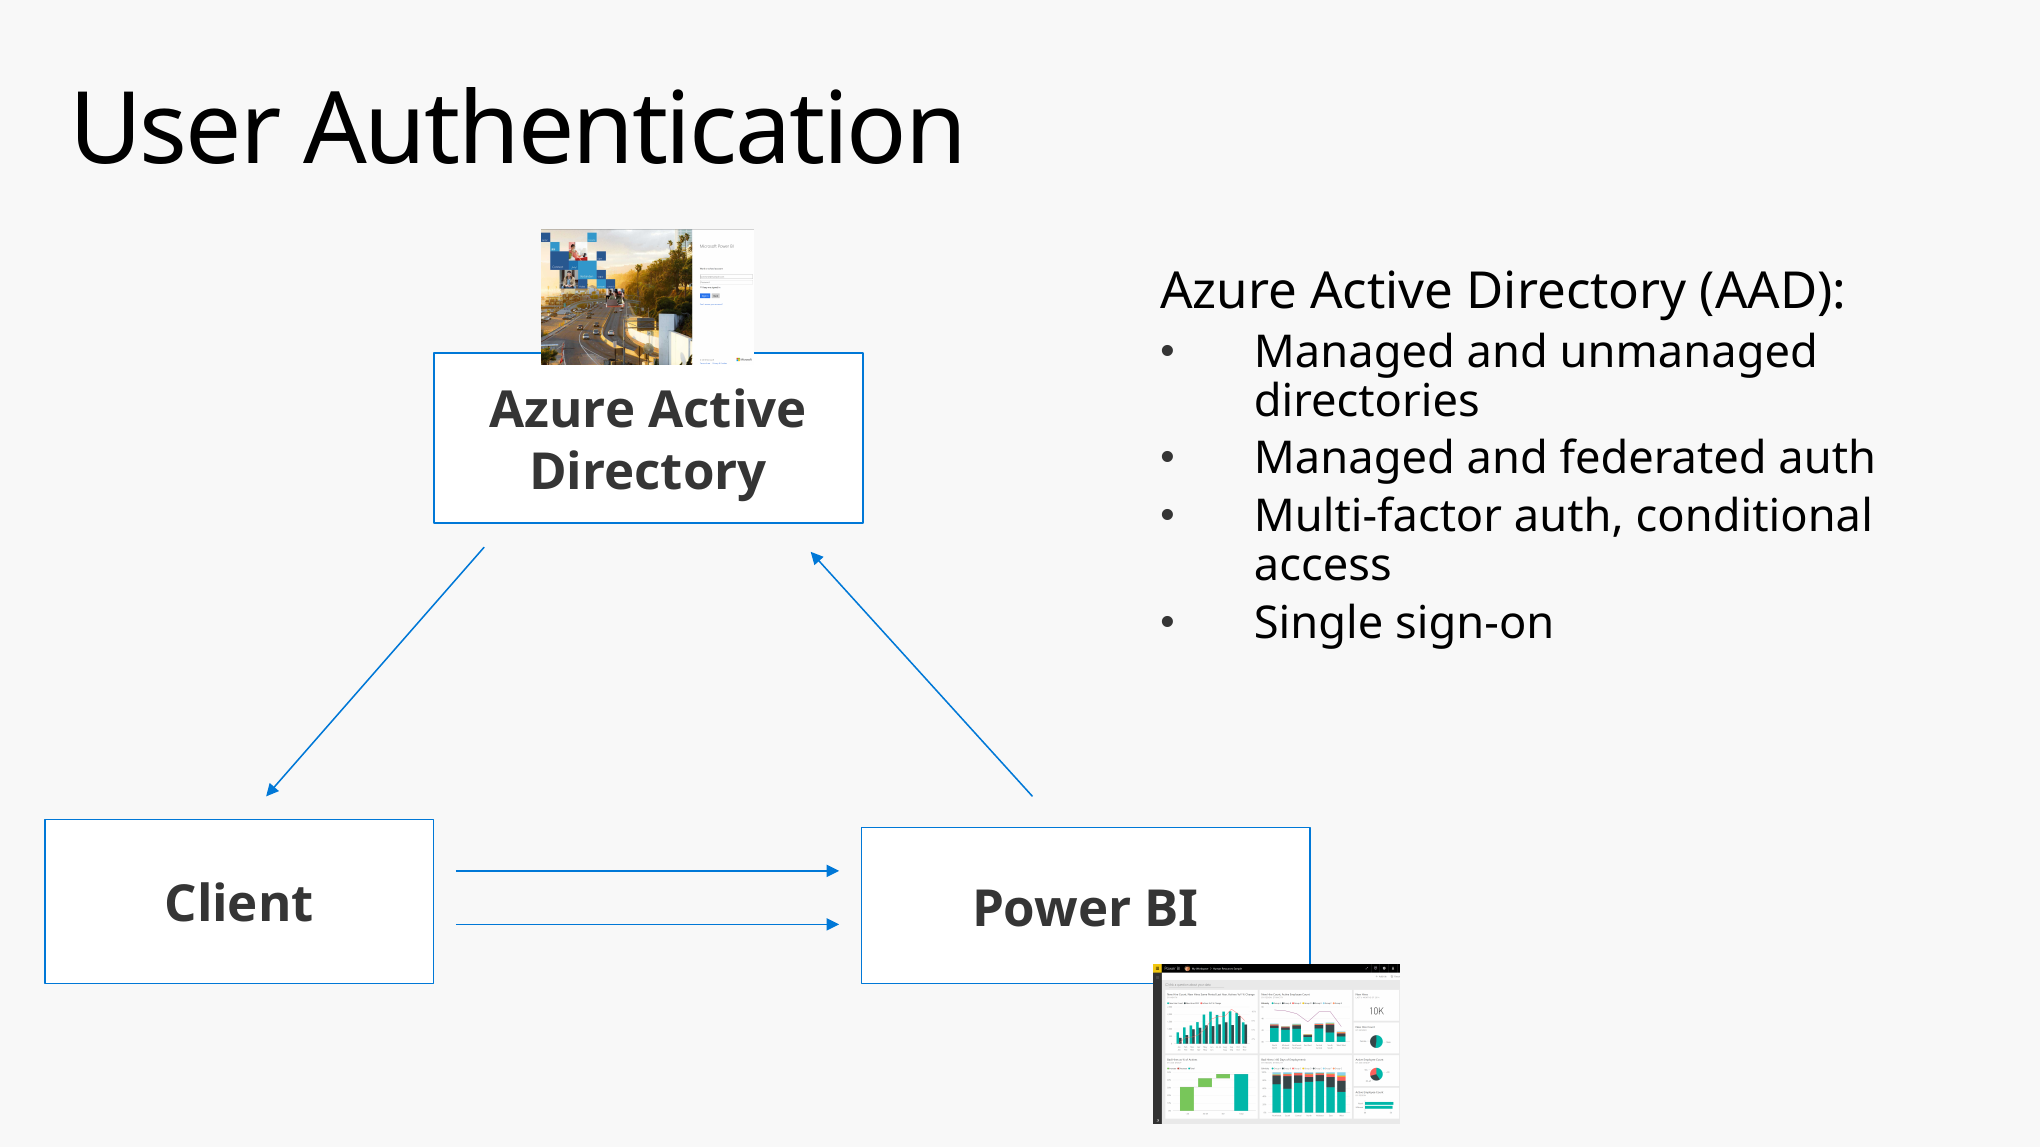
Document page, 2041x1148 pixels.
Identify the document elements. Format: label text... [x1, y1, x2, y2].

list Azure Active Directory (AAD): Managed and unmanaged directories Managed and federated auth Multi-factor auth, conditional access Single sign-on [1136, 249, 2009, 626]
title User Authentication [45, 62, 1881, 199]
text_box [810, 551, 1033, 797]
text_box Azure Active Directory [433, 352, 864, 524]
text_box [265, 546, 485, 797]
text_box Client [44, 819, 434, 984]
picture [541, 229, 754, 365]
text_box Power BI [861, 827, 1311, 984]
picture [1153, 964, 1400, 1124]
